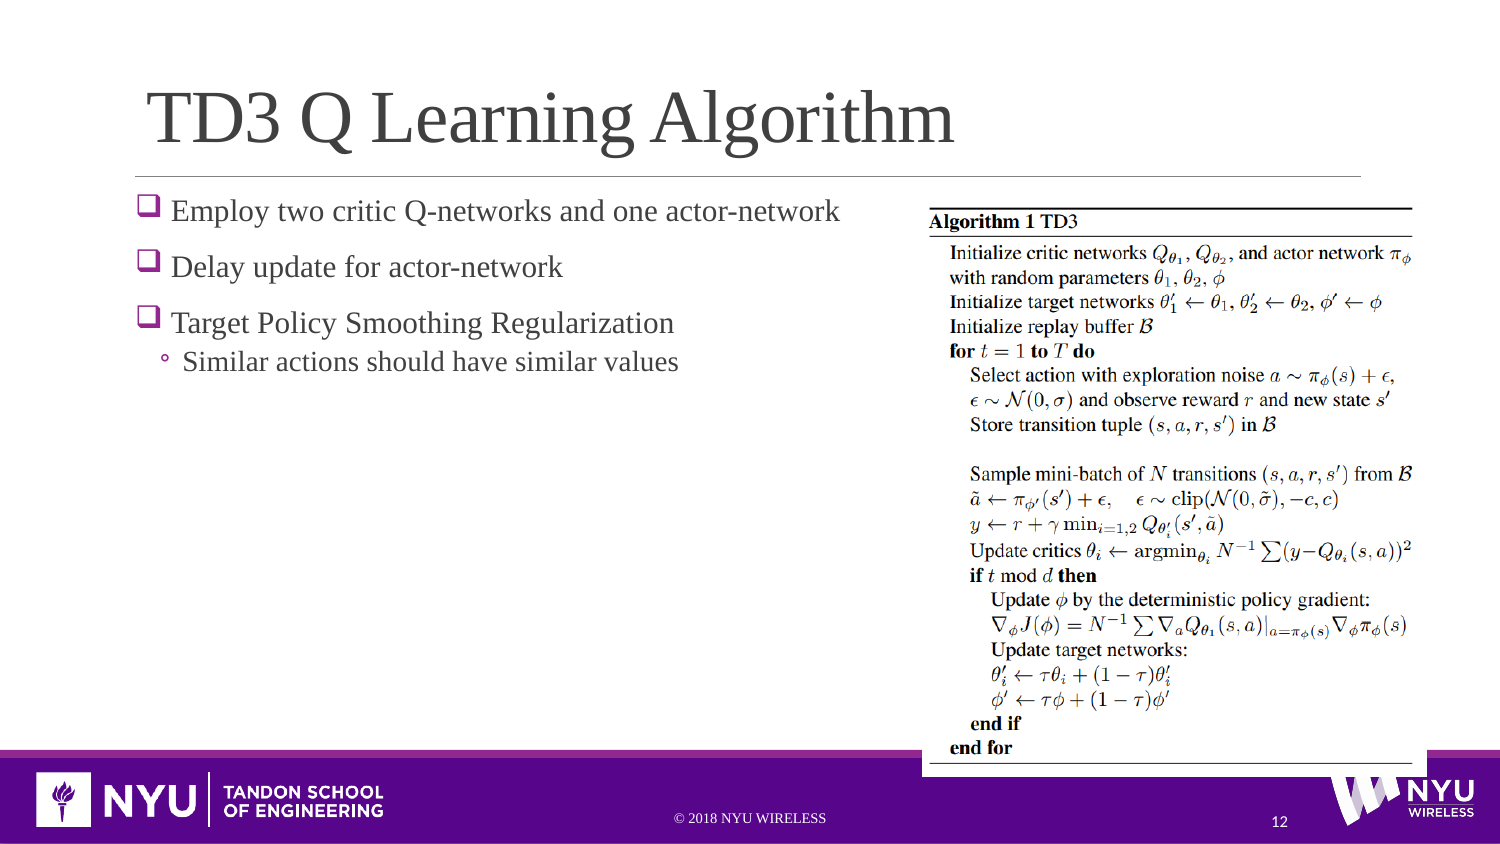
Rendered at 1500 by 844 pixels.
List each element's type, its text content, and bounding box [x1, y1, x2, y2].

footer © 2018 NYU WIRELESS [453, 794, 1047, 840]
list Employ two critic Q-networks and one actor-network Delay update for actor-network Target Policy Smoothing Regularization Similar actions should have similar values [135, 189, 1373, 723]
slide_number 12 [1137, 798, 1300, 844]
picture [922, 202, 1427, 777]
title TD3 Q Learning Algorithm [135, 35, 1373, 164]
